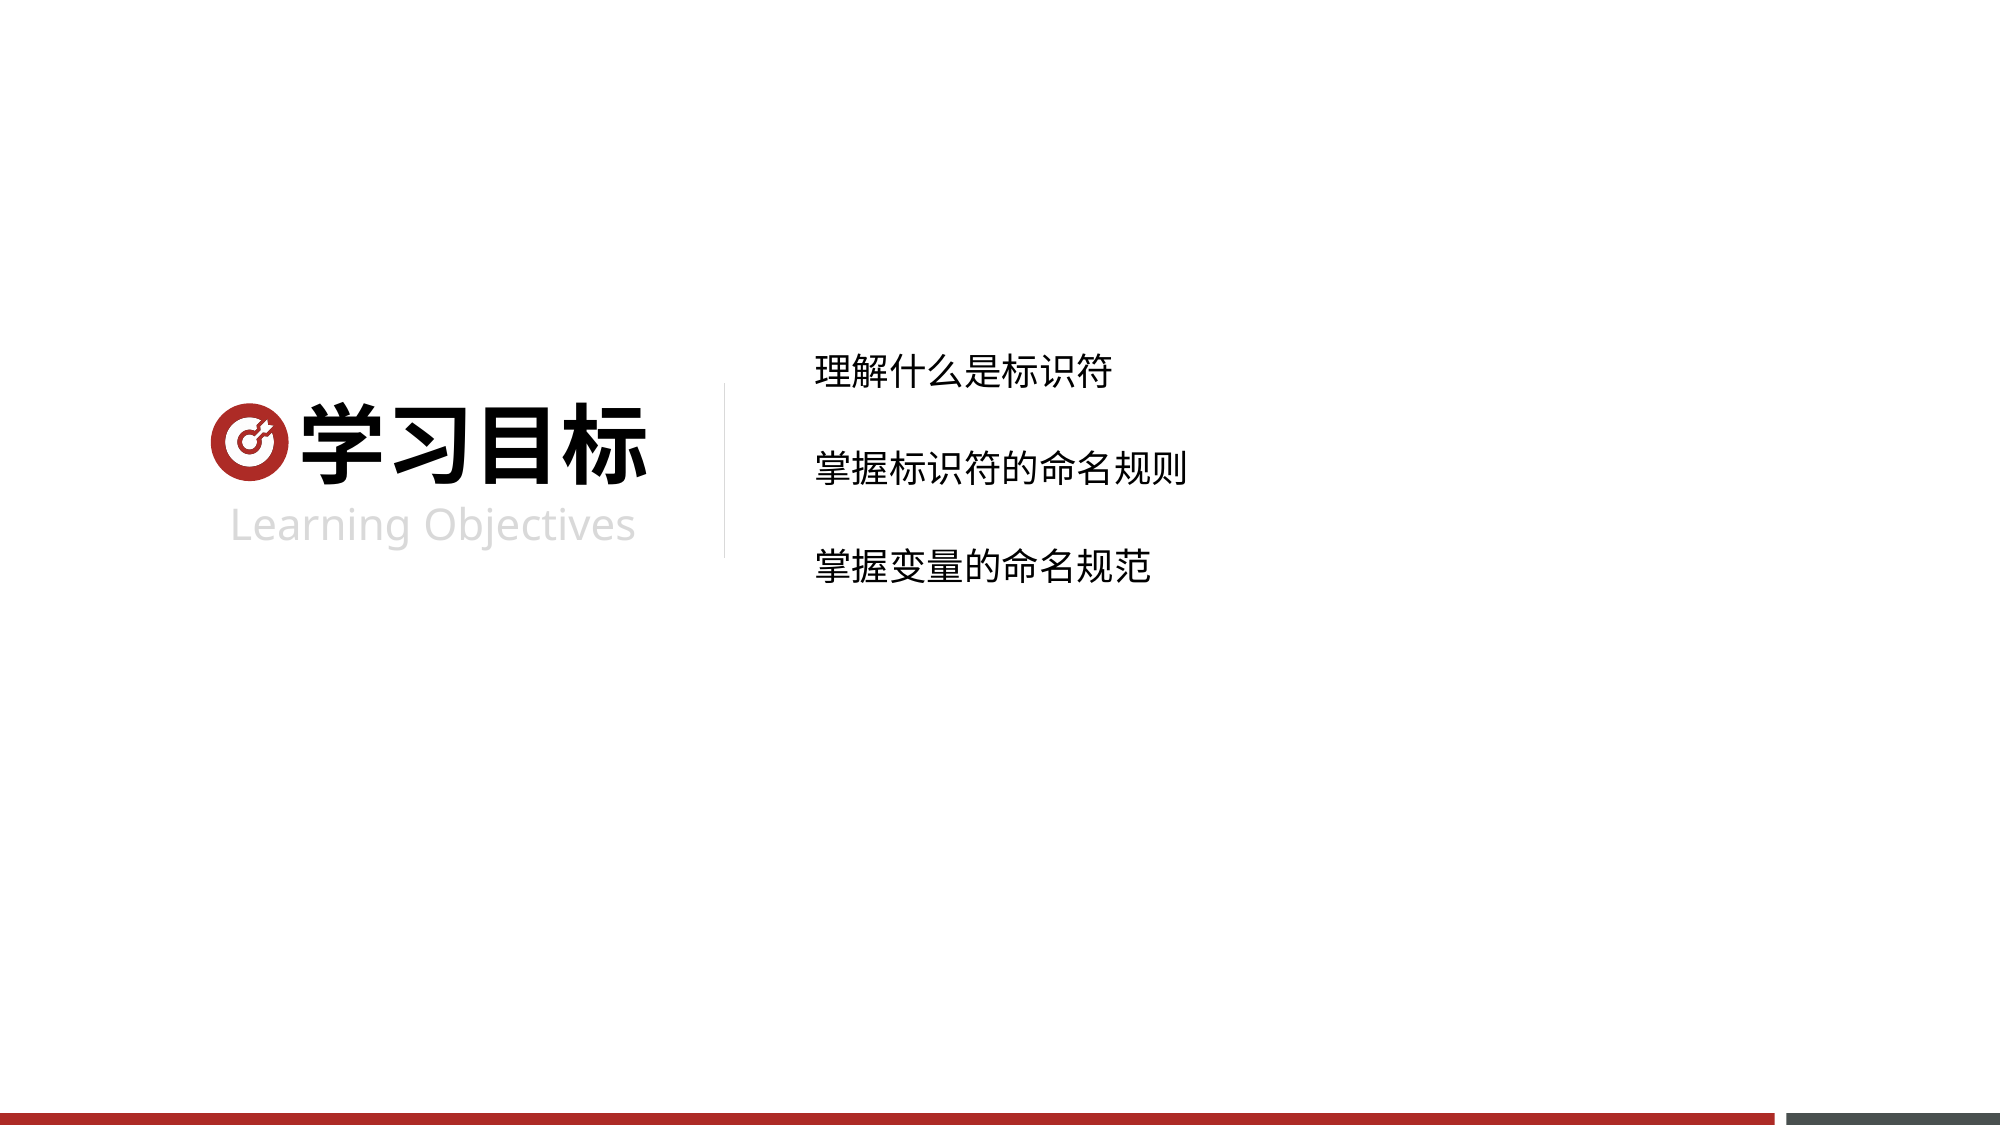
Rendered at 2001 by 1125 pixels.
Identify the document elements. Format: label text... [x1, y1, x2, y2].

list 理解什么是标识符 掌握标识符的命名规则 掌握变量的命名规范 [799, 238, 1833, 750]
picture [216, 408, 283, 476]
